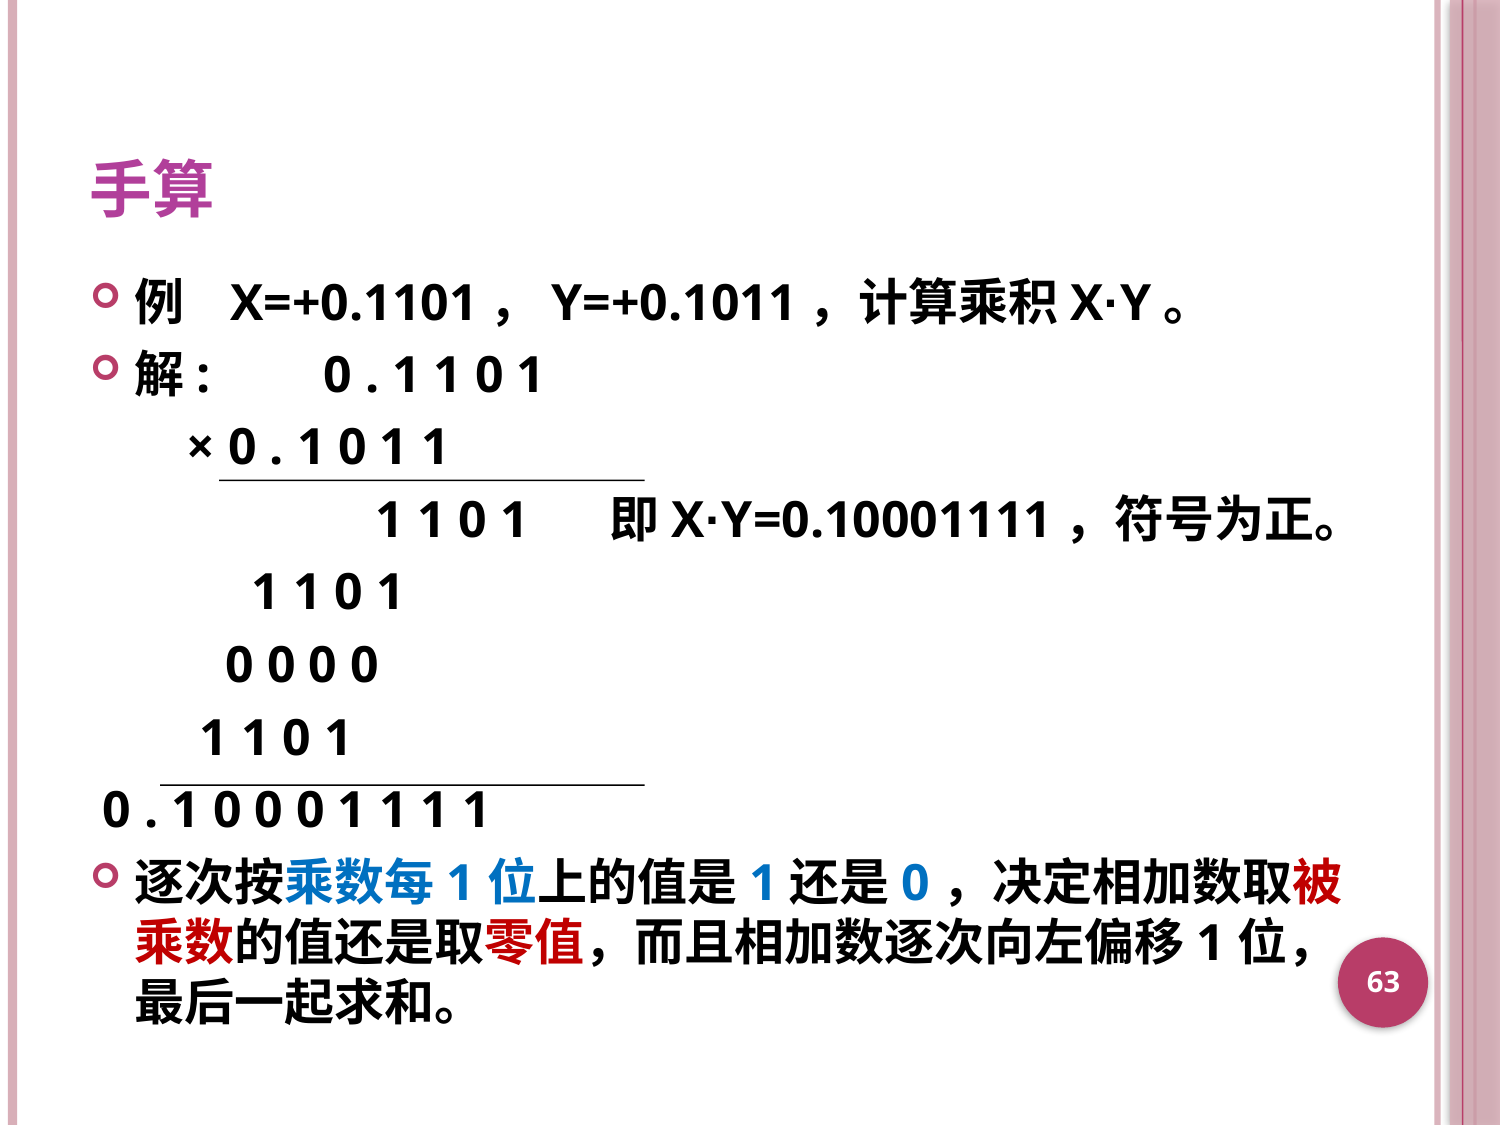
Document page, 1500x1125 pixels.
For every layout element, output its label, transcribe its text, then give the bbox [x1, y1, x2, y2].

slide_number 63 [1333, 940, 1434, 1026]
list 例 X=+0.1101，Y=+0.1011，计算乘积X·Y。 解: 0 . 1 1 0 1 × 0 . 1 0 1 1 1 1 0 1 即X·Y=0.10001111，符号为正。 1 1 0 1 0 0 0 0 1 1 0 1 0 . 1 0 0 0 1 1 1 1 逐次按乘数每1位上的值是1还是0，决定相加数取被乘数的值还是取零值，而且相加数逐次向左偏移1位，最后一起求和。 [75, 262, 1383, 1062]
title 手算 [75, 45, 1300, 233]
